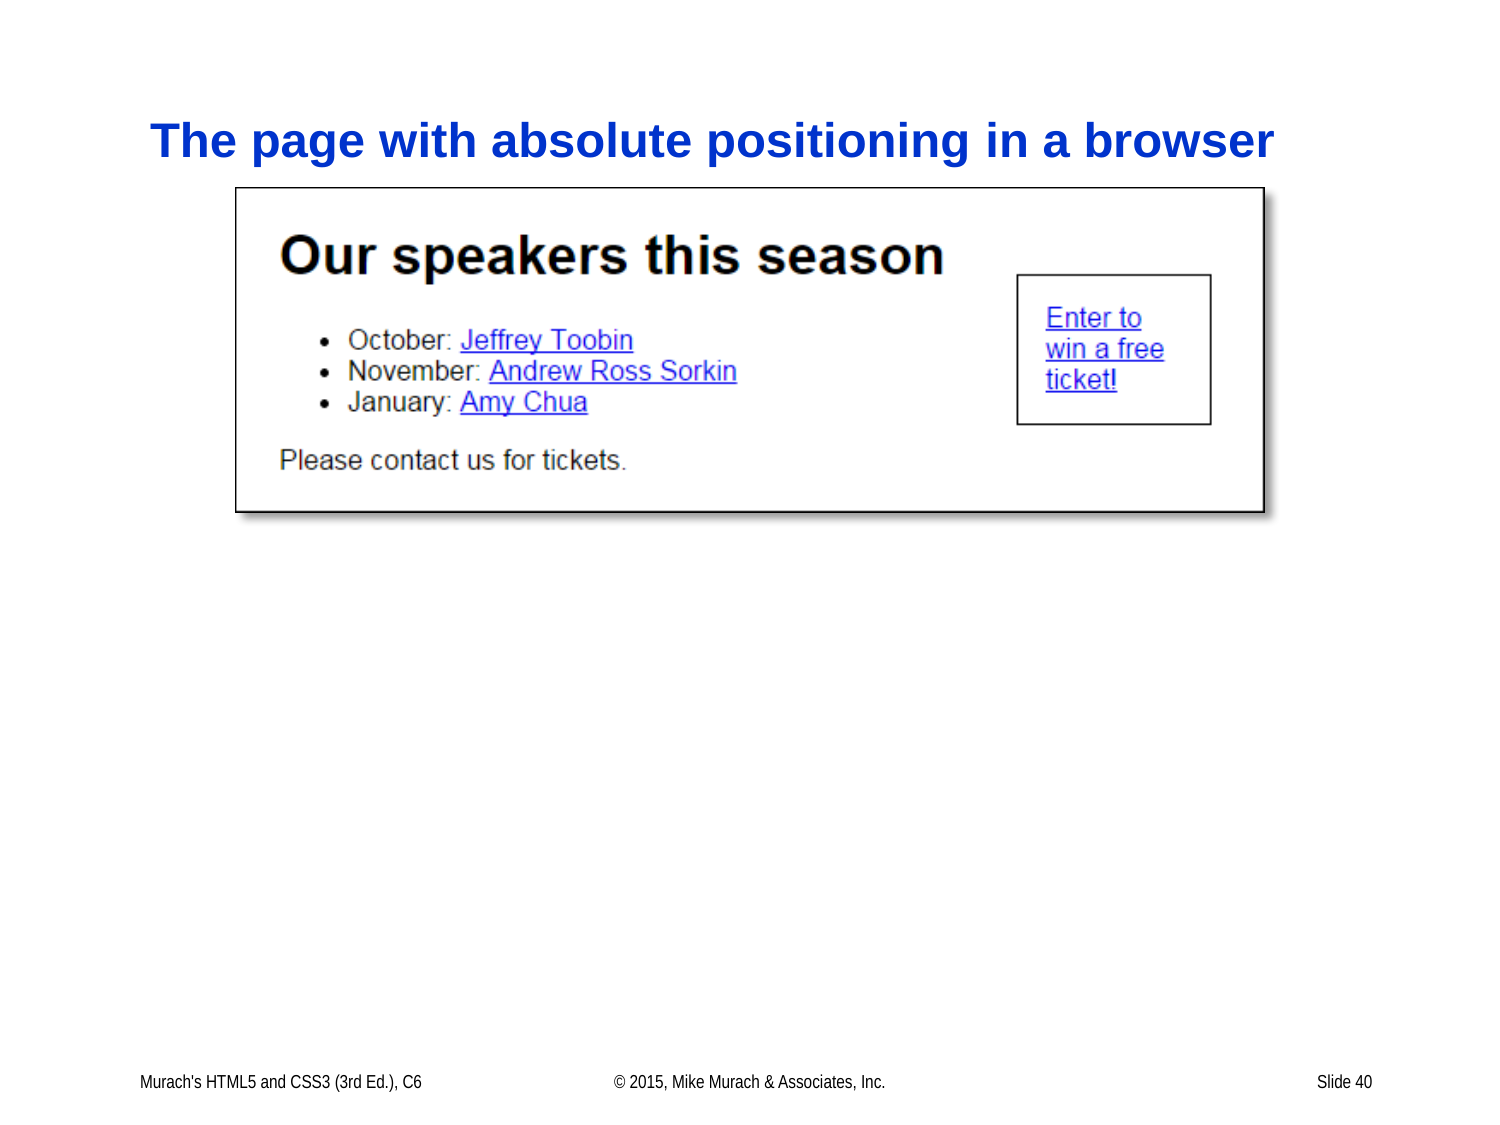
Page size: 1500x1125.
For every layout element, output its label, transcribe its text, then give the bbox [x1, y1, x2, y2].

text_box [149, 111, 1327, 236]
slide_number Murach's HTML5 and CSS3 (3rd Ed.), C6 [125, 1025, 450, 1100]
picture [234, 187, 1265, 513]
slide_number Slide 40 [1074, 1025, 1388, 1100]
footer © 2015, Mike Murach & Associates, Inc. [474, 1025, 1025, 1100]
